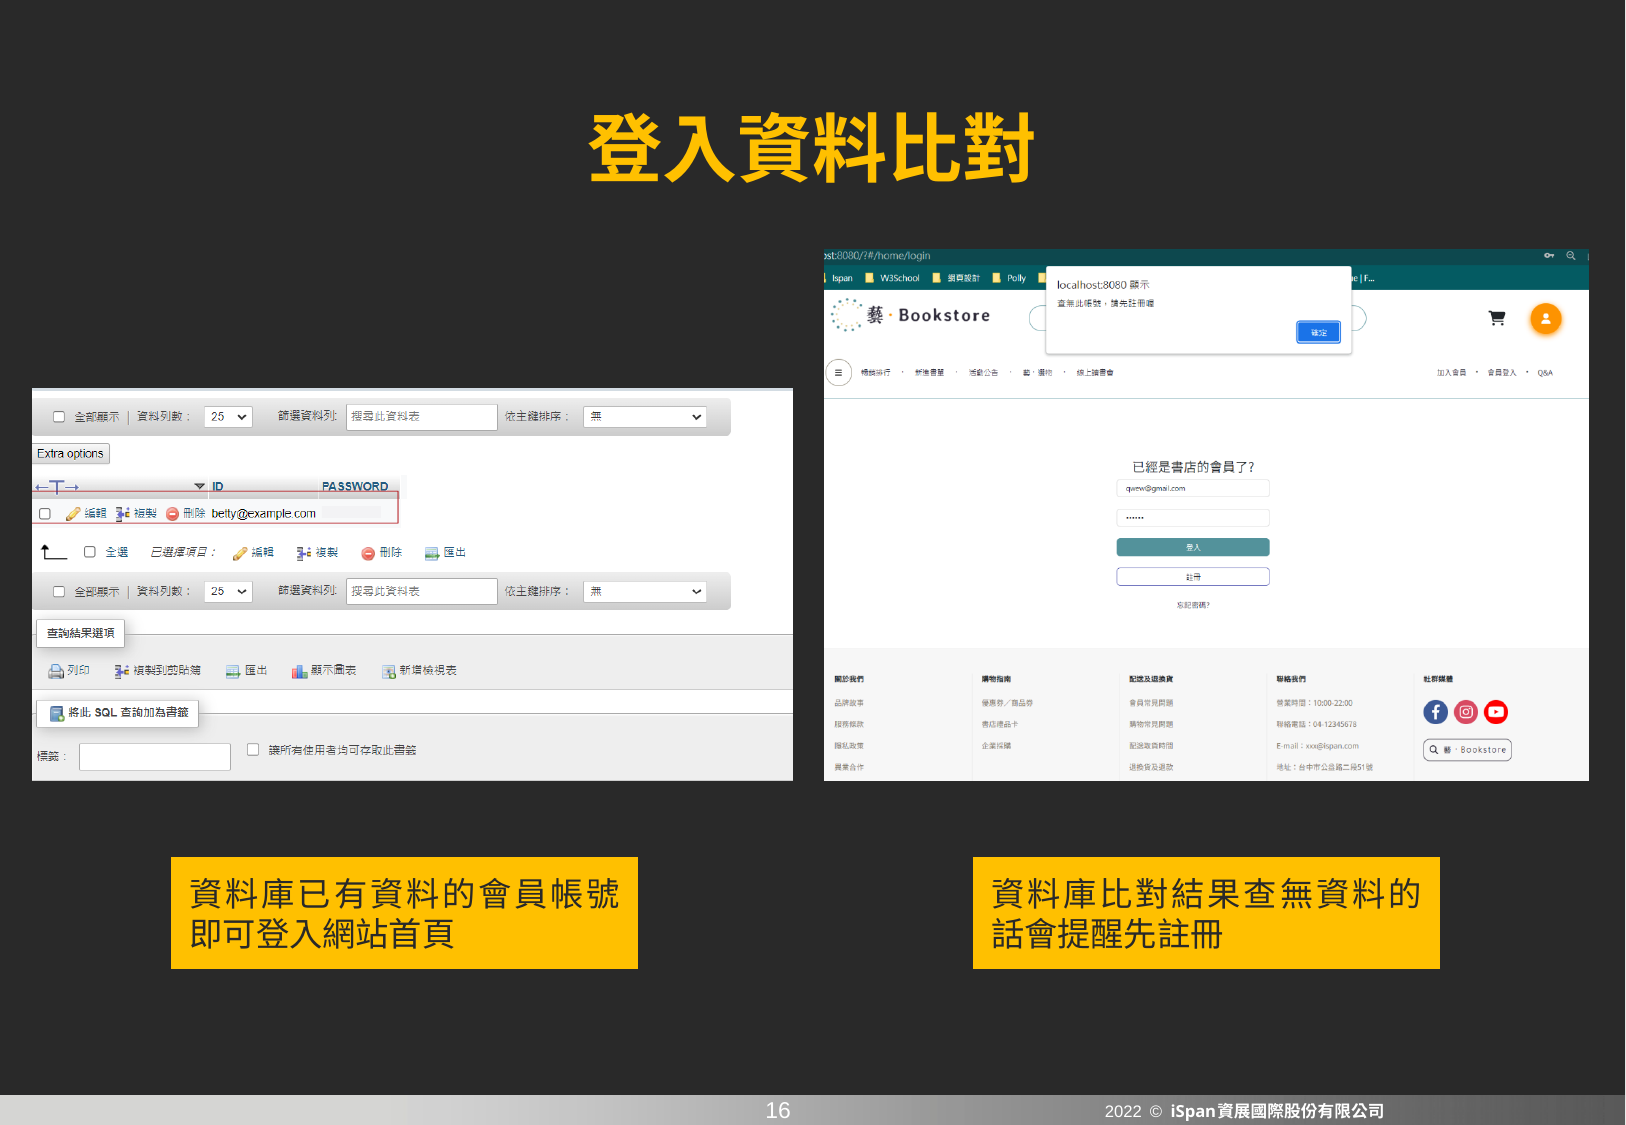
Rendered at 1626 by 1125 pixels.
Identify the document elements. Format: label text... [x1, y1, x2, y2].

text_box 登入資料比對 [103, 89, 1522, 204]
picture [0, 0, 1626, 1125]
text_box 資料庫已有資料的會員帳號即可登入網站首頁 [174, 859, 636, 967]
text_box 資料庫比對結果查無資料的話會提醒先註冊 [976, 859, 1437, 967]
